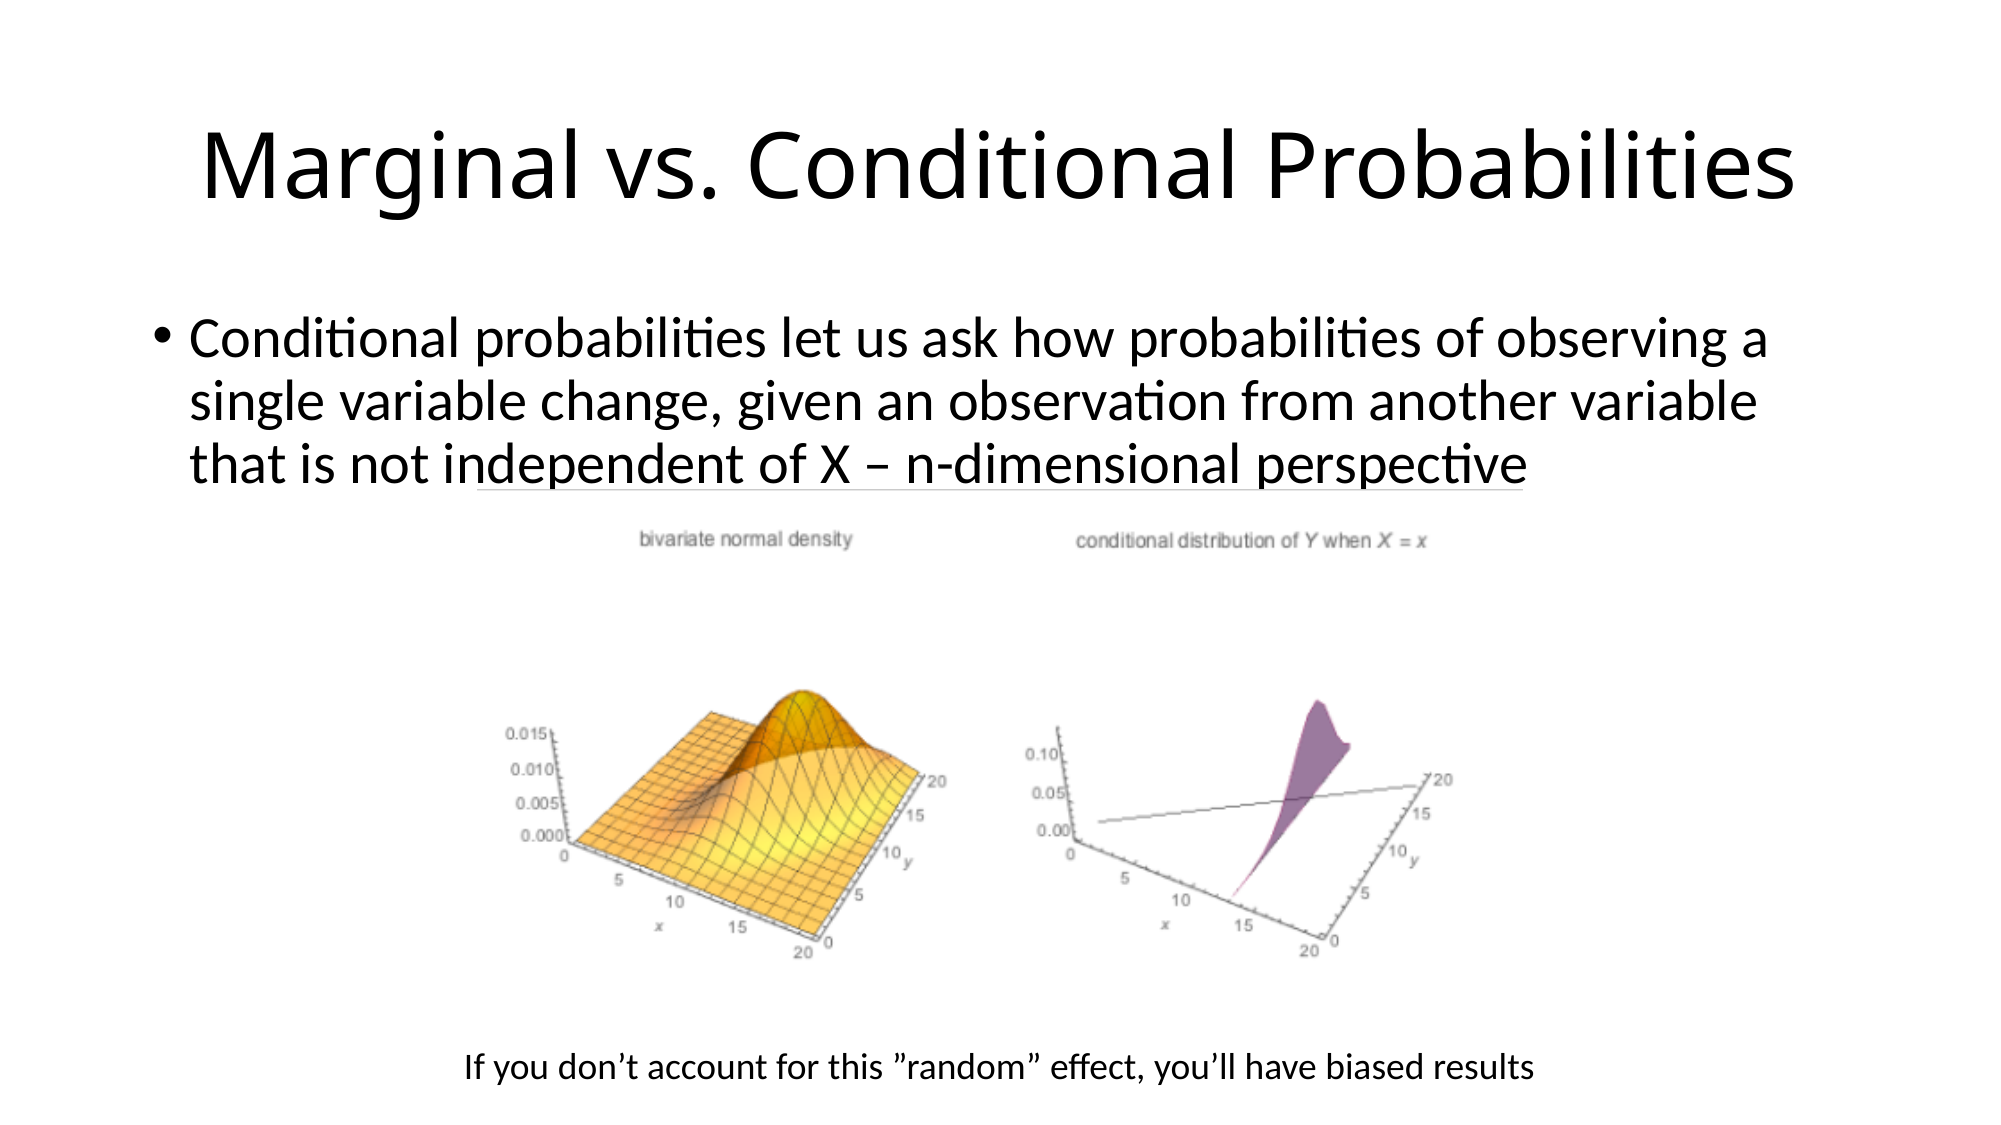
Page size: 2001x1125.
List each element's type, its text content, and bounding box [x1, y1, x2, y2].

list Conditional probabilities let us ask how probabilities of observing a single variable change, given an observation from another variable that is not independent of X – n-dimensional perspective [137, 299, 1863, 1014]
picture [477, 489, 1523, 1014]
title Marginal vs. Conditional Probabilities [137, 59, 1863, 278]
text_box If you don’t account for this ”random” effect, you’ll have biased results [342, 1034, 1658, 1095]
